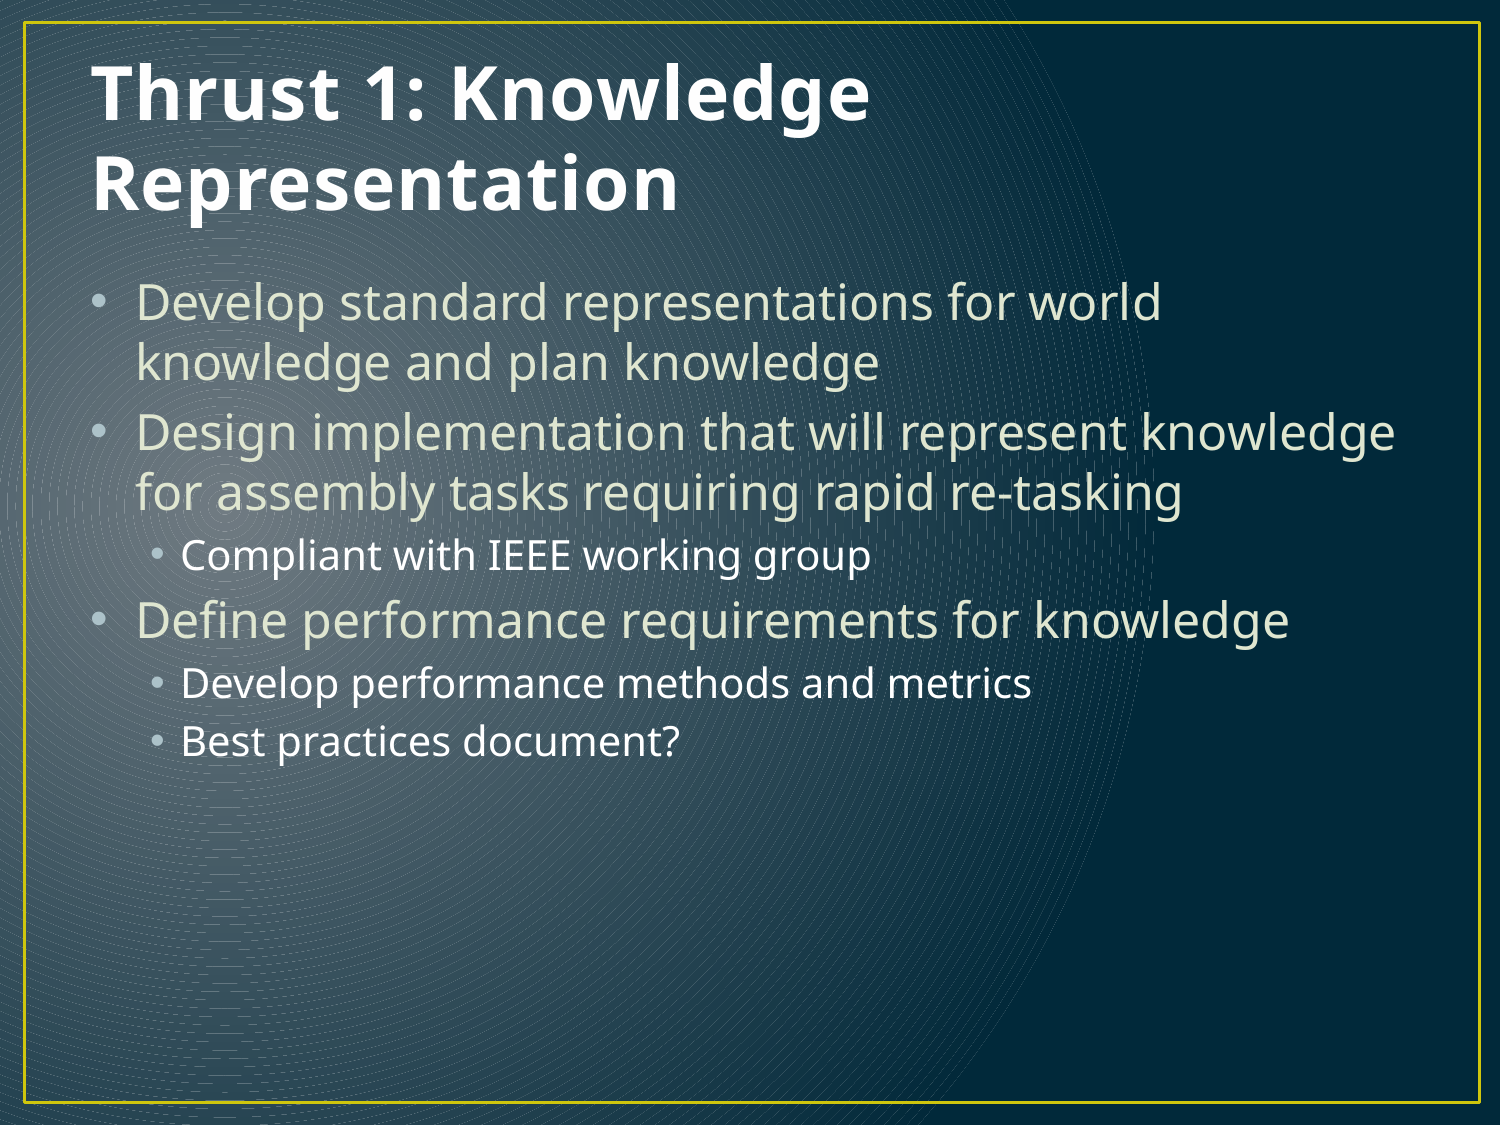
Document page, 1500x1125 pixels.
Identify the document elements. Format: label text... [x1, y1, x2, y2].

list Develop standard representations for world knowledge and plan knowledge Design implementation that will represent knowledge for assembly tasks requiring rapid re-tasking Compliant with IEEE working group Define performance requirements for knowledge Develop performance methods and metrics Best practices document? [75, 262, 1425, 1005]
title Thrust 1: Knowledge Representation [75, 45, 1425, 233]
